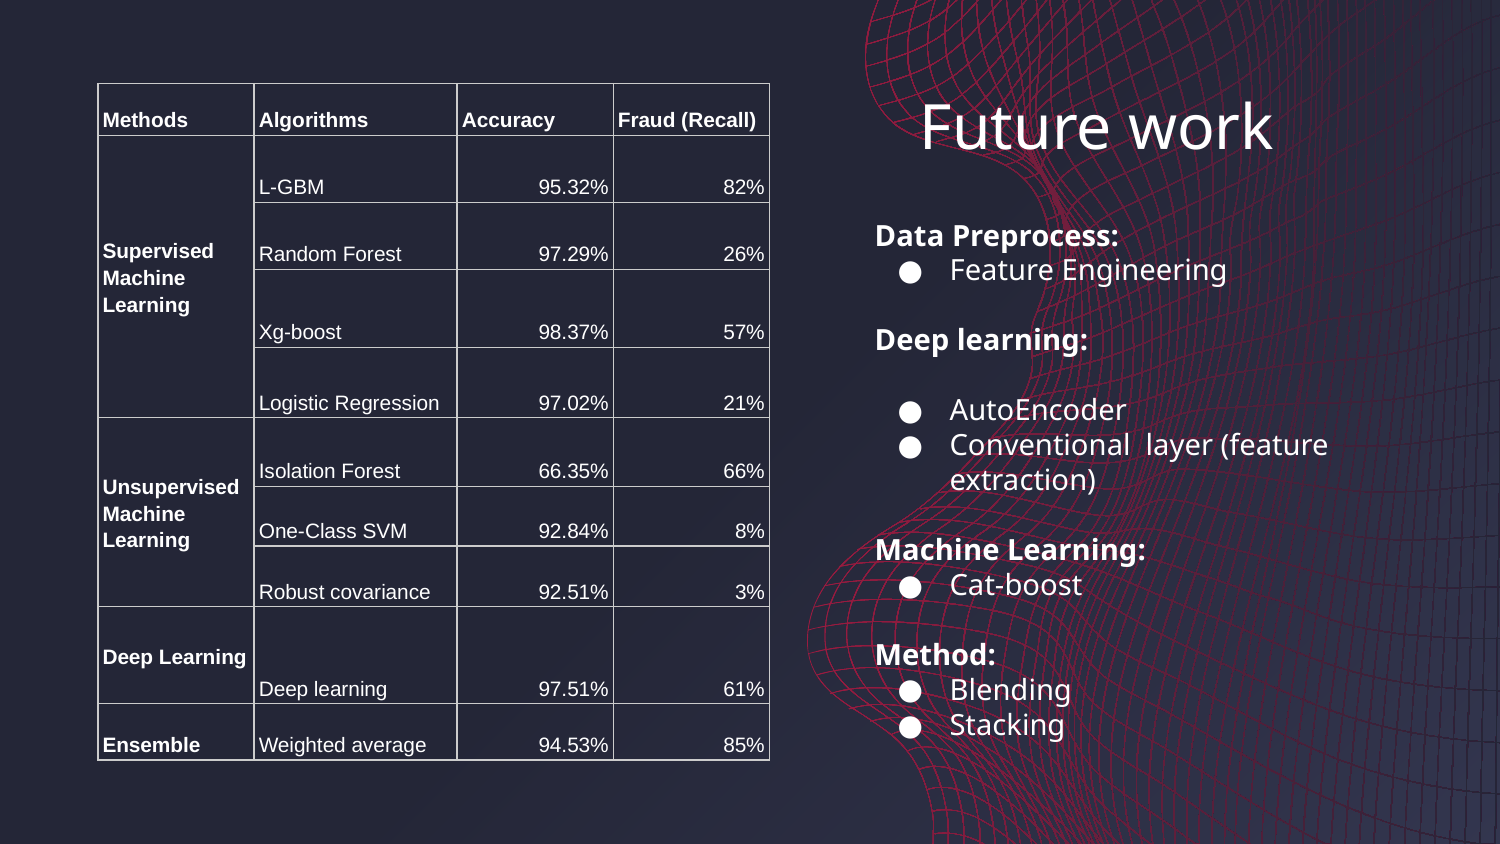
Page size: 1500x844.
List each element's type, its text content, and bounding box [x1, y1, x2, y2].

table_cell 97.29% [458, 203, 613, 269]
table_cell 66% [614, 418, 769, 486]
table_cell 97.02% [458, 348, 613, 417]
table_header Methods [99, 84, 253, 135]
table_cell 92.51% [458, 547, 613, 606]
table_cell 98.37% [458, 270, 613, 347]
table_header Algorithms [255, 84, 456, 135]
table_cell 95.32% [458, 136, 613, 202]
table_cell Supervised Machine Learning [99, 136, 253, 417]
table_cell Isolation Forest [255, 418, 456, 486]
table_cell 57% [614, 270, 769, 347]
table_cell Weighted average [255, 704, 456, 759]
table_cell Ensemble [99, 704, 253, 759]
table_cell Xg-boost [255, 270, 456, 347]
table_header Fraud (Recall) [614, 84, 769, 135]
table_cell Robust covariance [255, 547, 456, 606]
table_cell Deep Learning [99, 607, 253, 703]
table_cell 66.35% [458, 418, 613, 486]
table_cell 26% [614, 203, 769, 269]
text_box Data Preprocess: Feature Engineering Deep learning: AutoEncoder Conventional layer (feature extraction) Machine Learning: Cat-boost Method: Blending Stacking [859, 201, 1407, 761]
table_cell 21% [614, 348, 769, 417]
table_cell 82% [614, 136, 769, 202]
table_cell One-Class SVM [255, 487, 456, 545]
title Future work [859, 46, 1335, 201]
table_cell L-GBM [255, 136, 456, 202]
table_cell Logistic Regression [255, 348, 456, 417]
table_cell Random Forest [255, 203, 456, 269]
table_cell 97.51% [458, 607, 613, 703]
table_cell Deep learning [255, 607, 456, 703]
table_cell 61% [614, 607, 769, 703]
table_cell Unsupervised Machine Learning [99, 418, 253, 606]
table_cell 92.84% [458, 487, 613, 545]
table_cell 85% [614, 704, 769, 759]
table_header Accuracy [458, 84, 613, 135]
table_cell 8% [614, 487, 769, 545]
table_cell 94.53% [458, 704, 613, 759]
table_cell 3% [614, 547, 769, 606]
